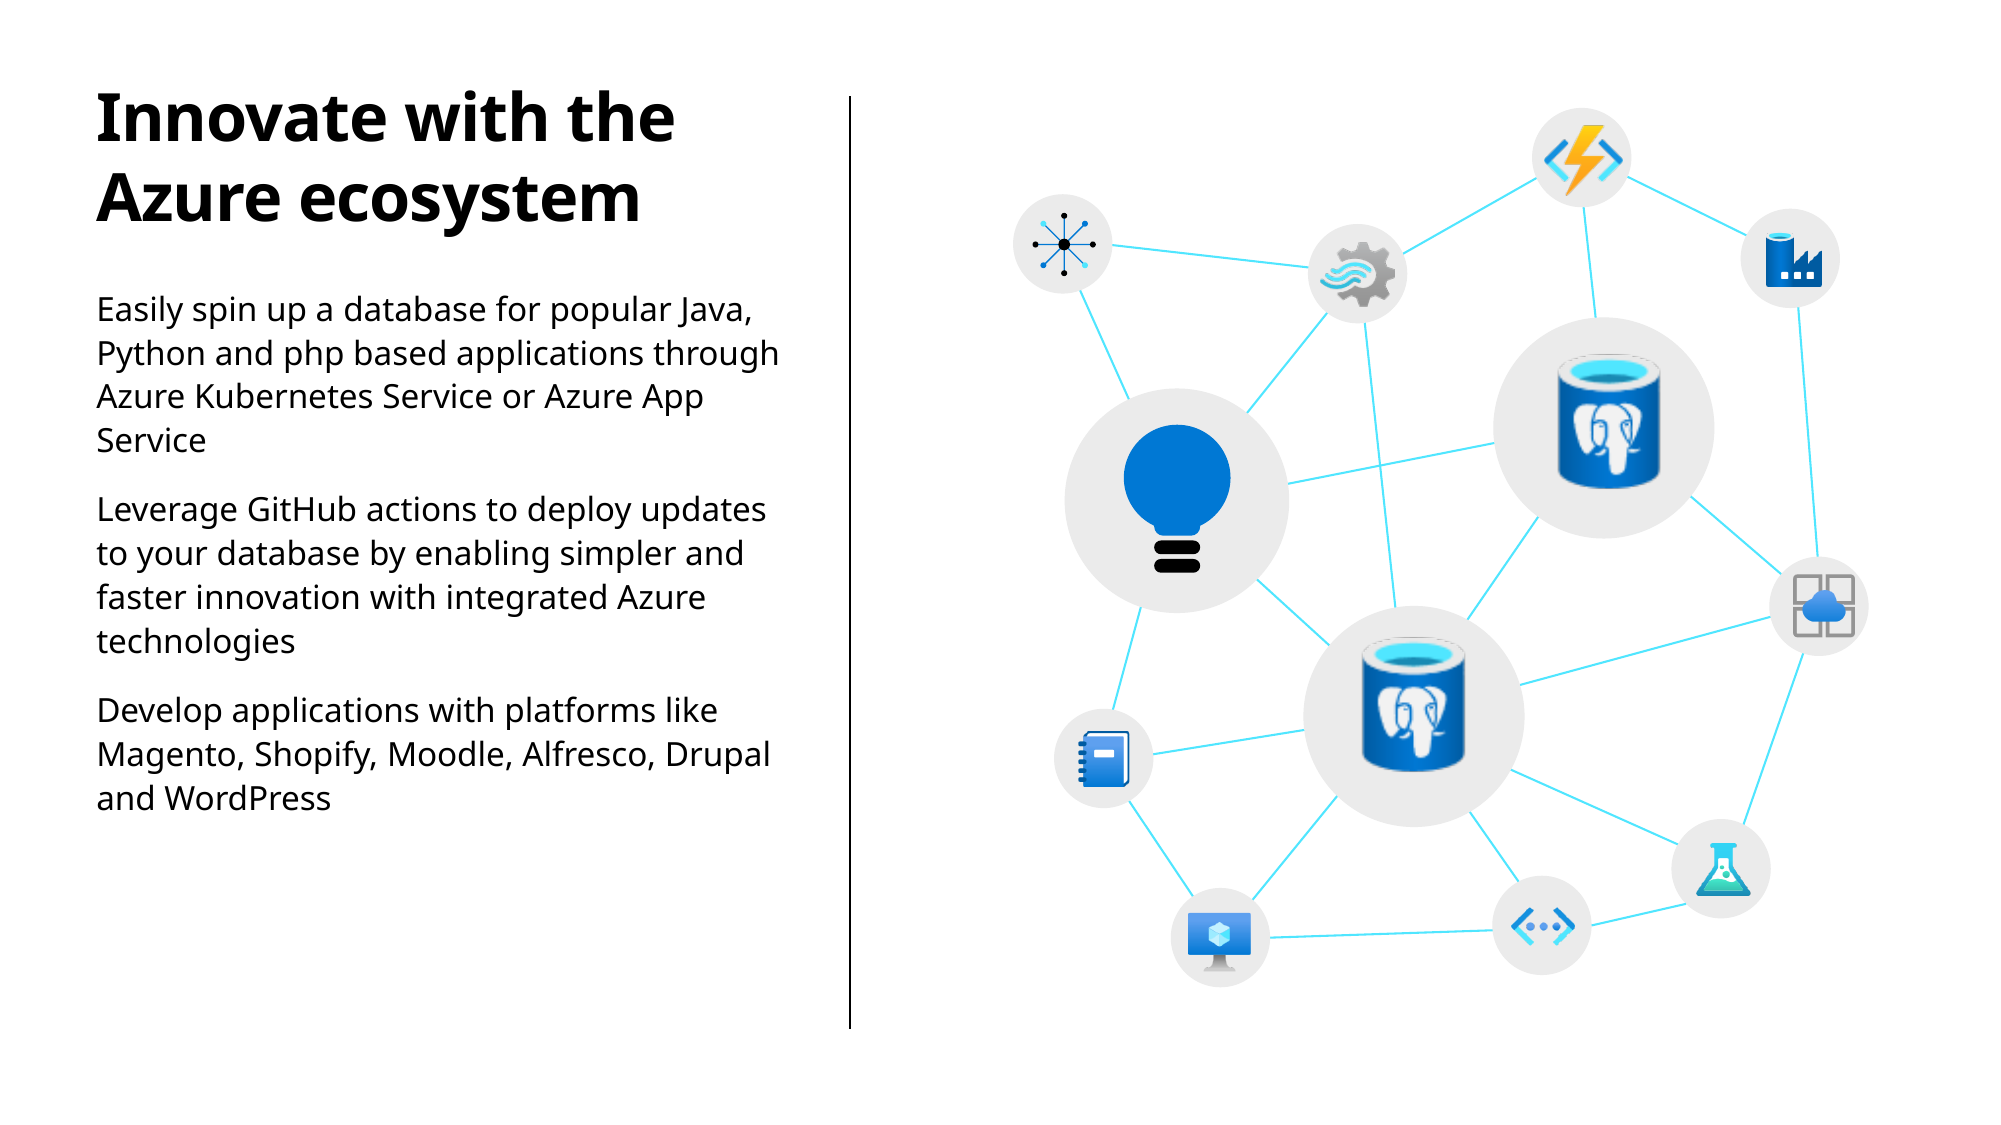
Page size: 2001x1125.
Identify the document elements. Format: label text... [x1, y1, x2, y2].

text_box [1123, 424, 1231, 573]
picture [1788, 570, 1859, 641]
picture [1320, 237, 1396, 313]
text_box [1032, 212, 1097, 277]
picture [1763, 229, 1823, 288]
picture [1510, 894, 1575, 958]
list Easily spin up a database for popular Java, Python and php based applications through Azure Kubernetes Service or Azure App Service Leverage GitHub actions to deploy updates to your database by enabling simpler and faster innovation with integrated Azure technologies Develop applications with platforms like Magento, Shopify, Moodle, Alfresco, Drupal and WordPress [96, 283, 787, 731]
picture [1074, 729, 1134, 789]
title Innovate with the Azure ecosystem [96, 75, 750, 166]
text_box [1012, 107, 1869, 988]
picture [1544, 121, 1623, 200]
picture [1694, 840, 1751, 897]
picture [1343, 634, 1485, 776]
picture [1188, 912, 1251, 975]
picture [1539, 351, 1681, 493]
